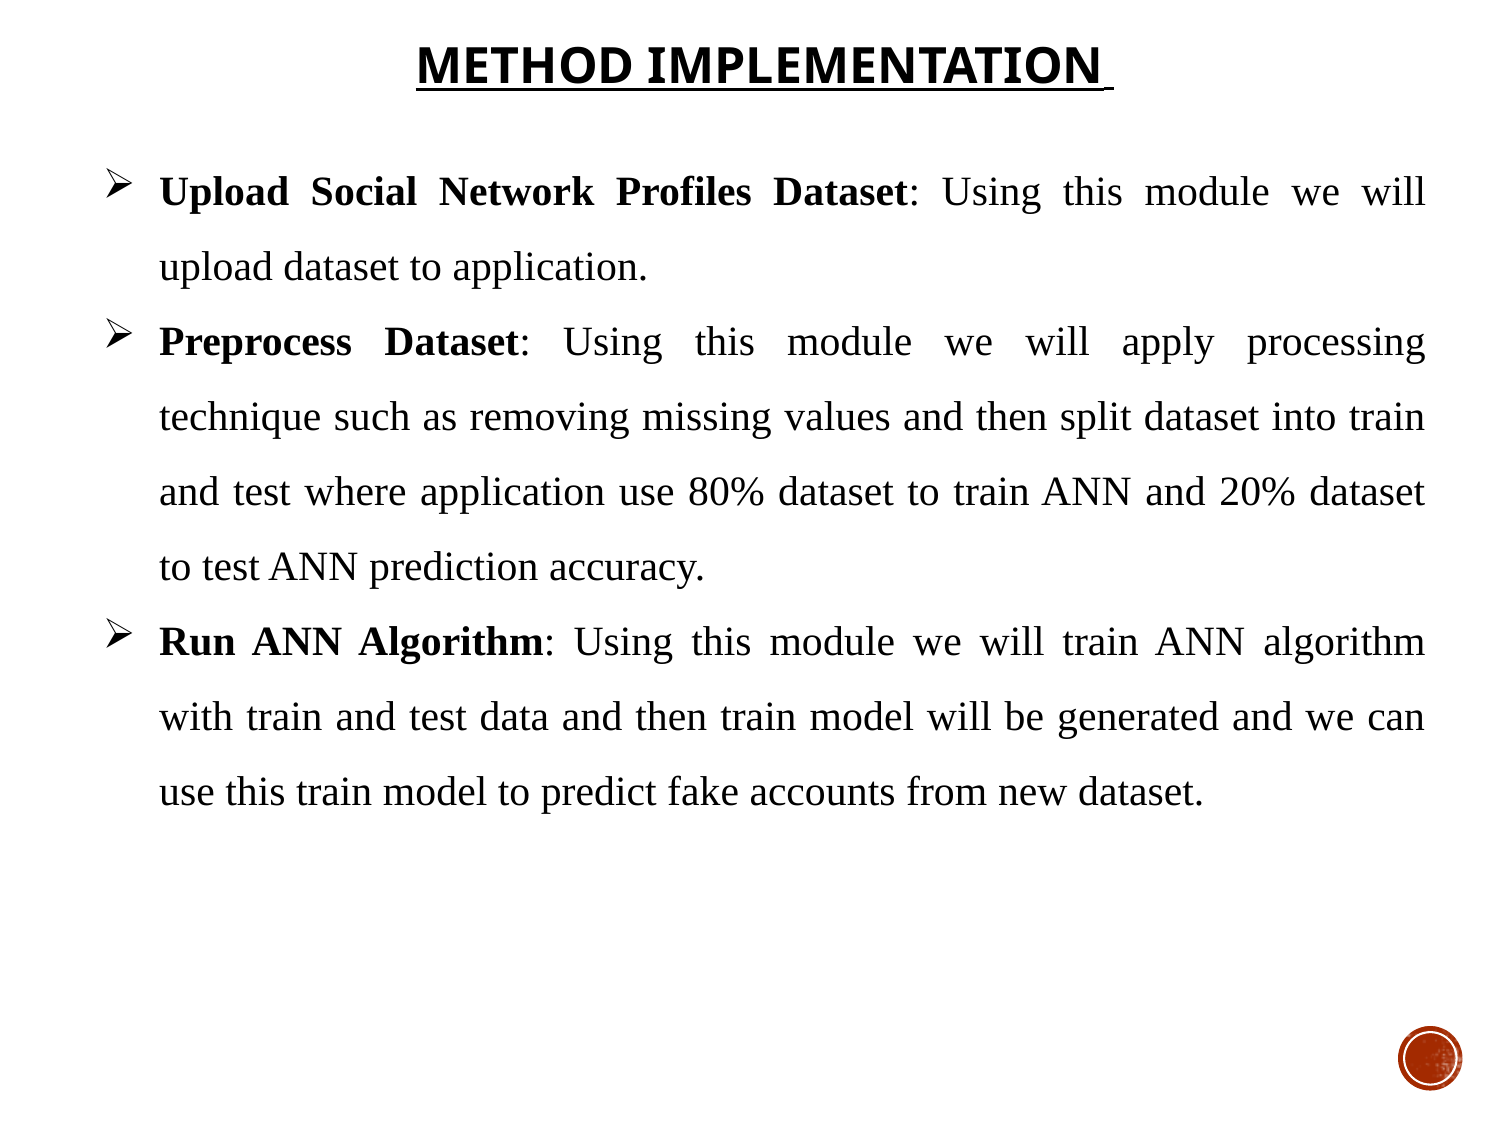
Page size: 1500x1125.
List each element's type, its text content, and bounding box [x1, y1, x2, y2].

text_box METHOD IMPLEMENTATION Upload Social Network Profiles Dataset: Using this module we will upload dataset to application. Preprocess Dataset: Using this module we will apply processing technique such as removing missing values and then split dataset into train and test where application use 80% dataset to train ANN and 20% dataset to test ANN prediction accuracy. Run ANN Algorithm: Using this module we will train ANN algorithm with train and test data and then train model will be generated and we can use this train model to predict fake accounts from new dataset. [88, 26, 1442, 822]
picture [1398, 1026, 1463, 1091]
